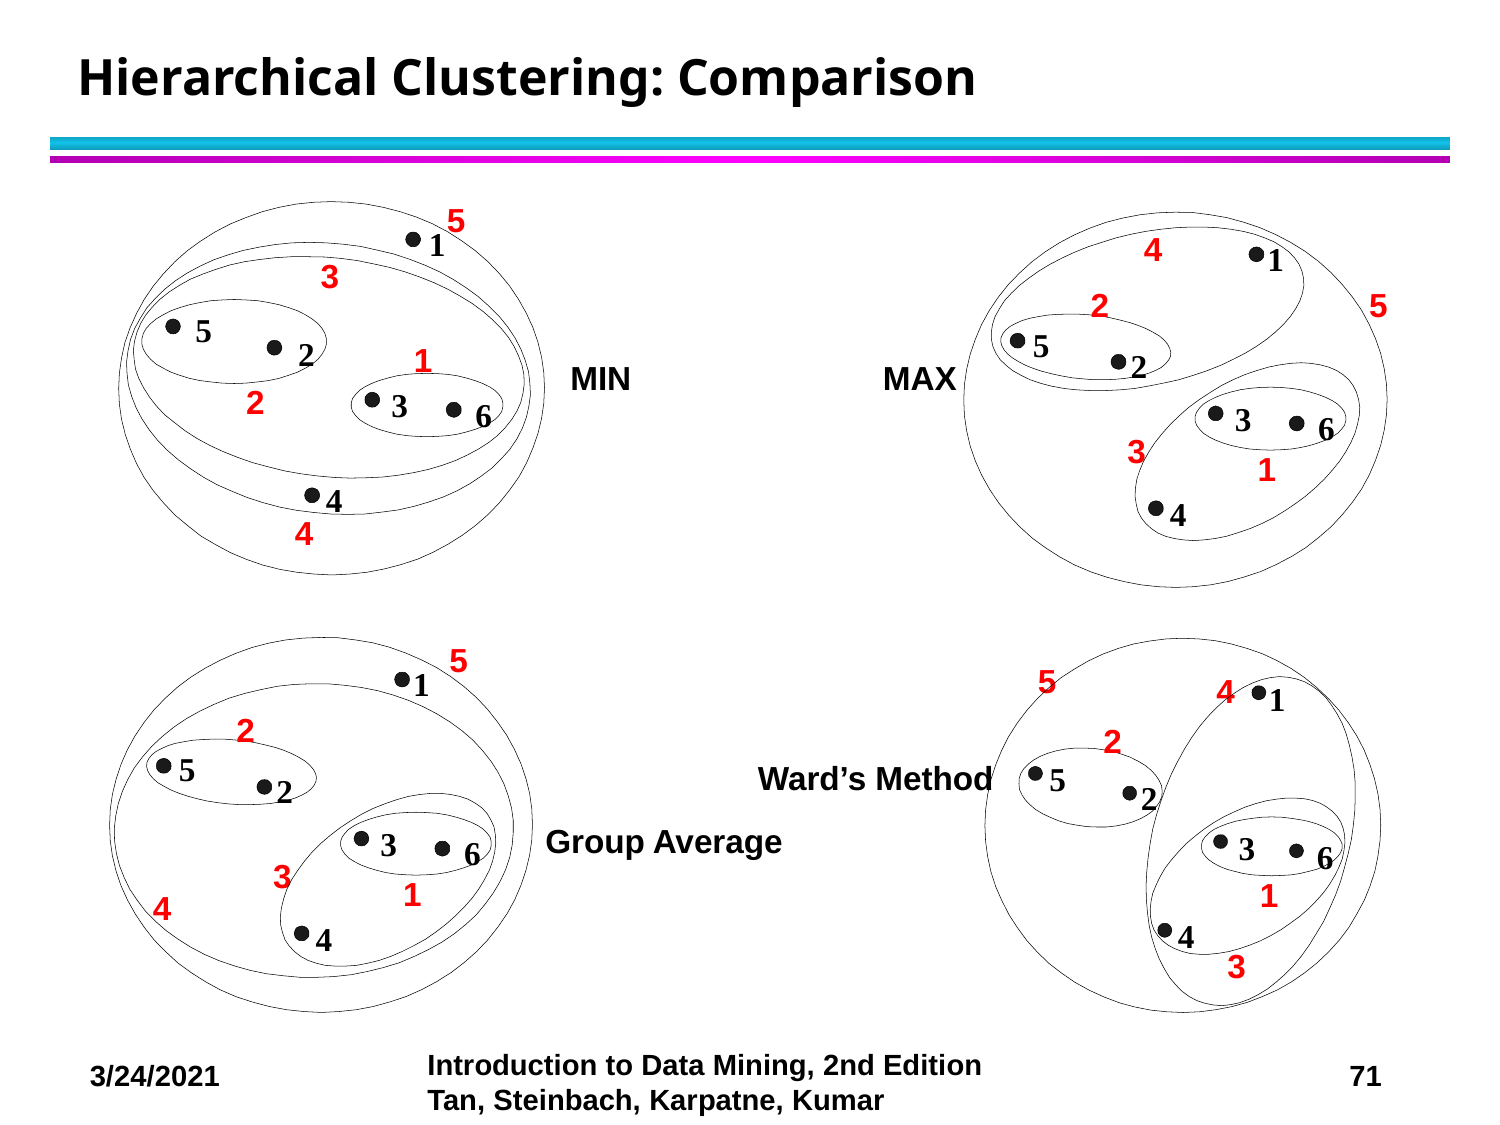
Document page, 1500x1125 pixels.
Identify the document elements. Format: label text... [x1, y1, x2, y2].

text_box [991, 226, 1305, 391]
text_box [984, 638, 1381, 1013]
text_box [963, 211, 1388, 588]
title Hierarchical Clustering: Comparison [62, 24, 1421, 113]
text_box MIN [555, 349, 831, 405]
text_box Group Average [537, 812, 806, 868]
text_box Ward’s Method [743, 749, 979, 805]
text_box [1127, 362, 1361, 541]
text_box MAX [868, 349, 958, 405]
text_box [1145, 670, 1356, 1006]
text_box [109, 637, 533, 1013]
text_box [114, 683, 514, 978]
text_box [118, 199, 545, 576]
